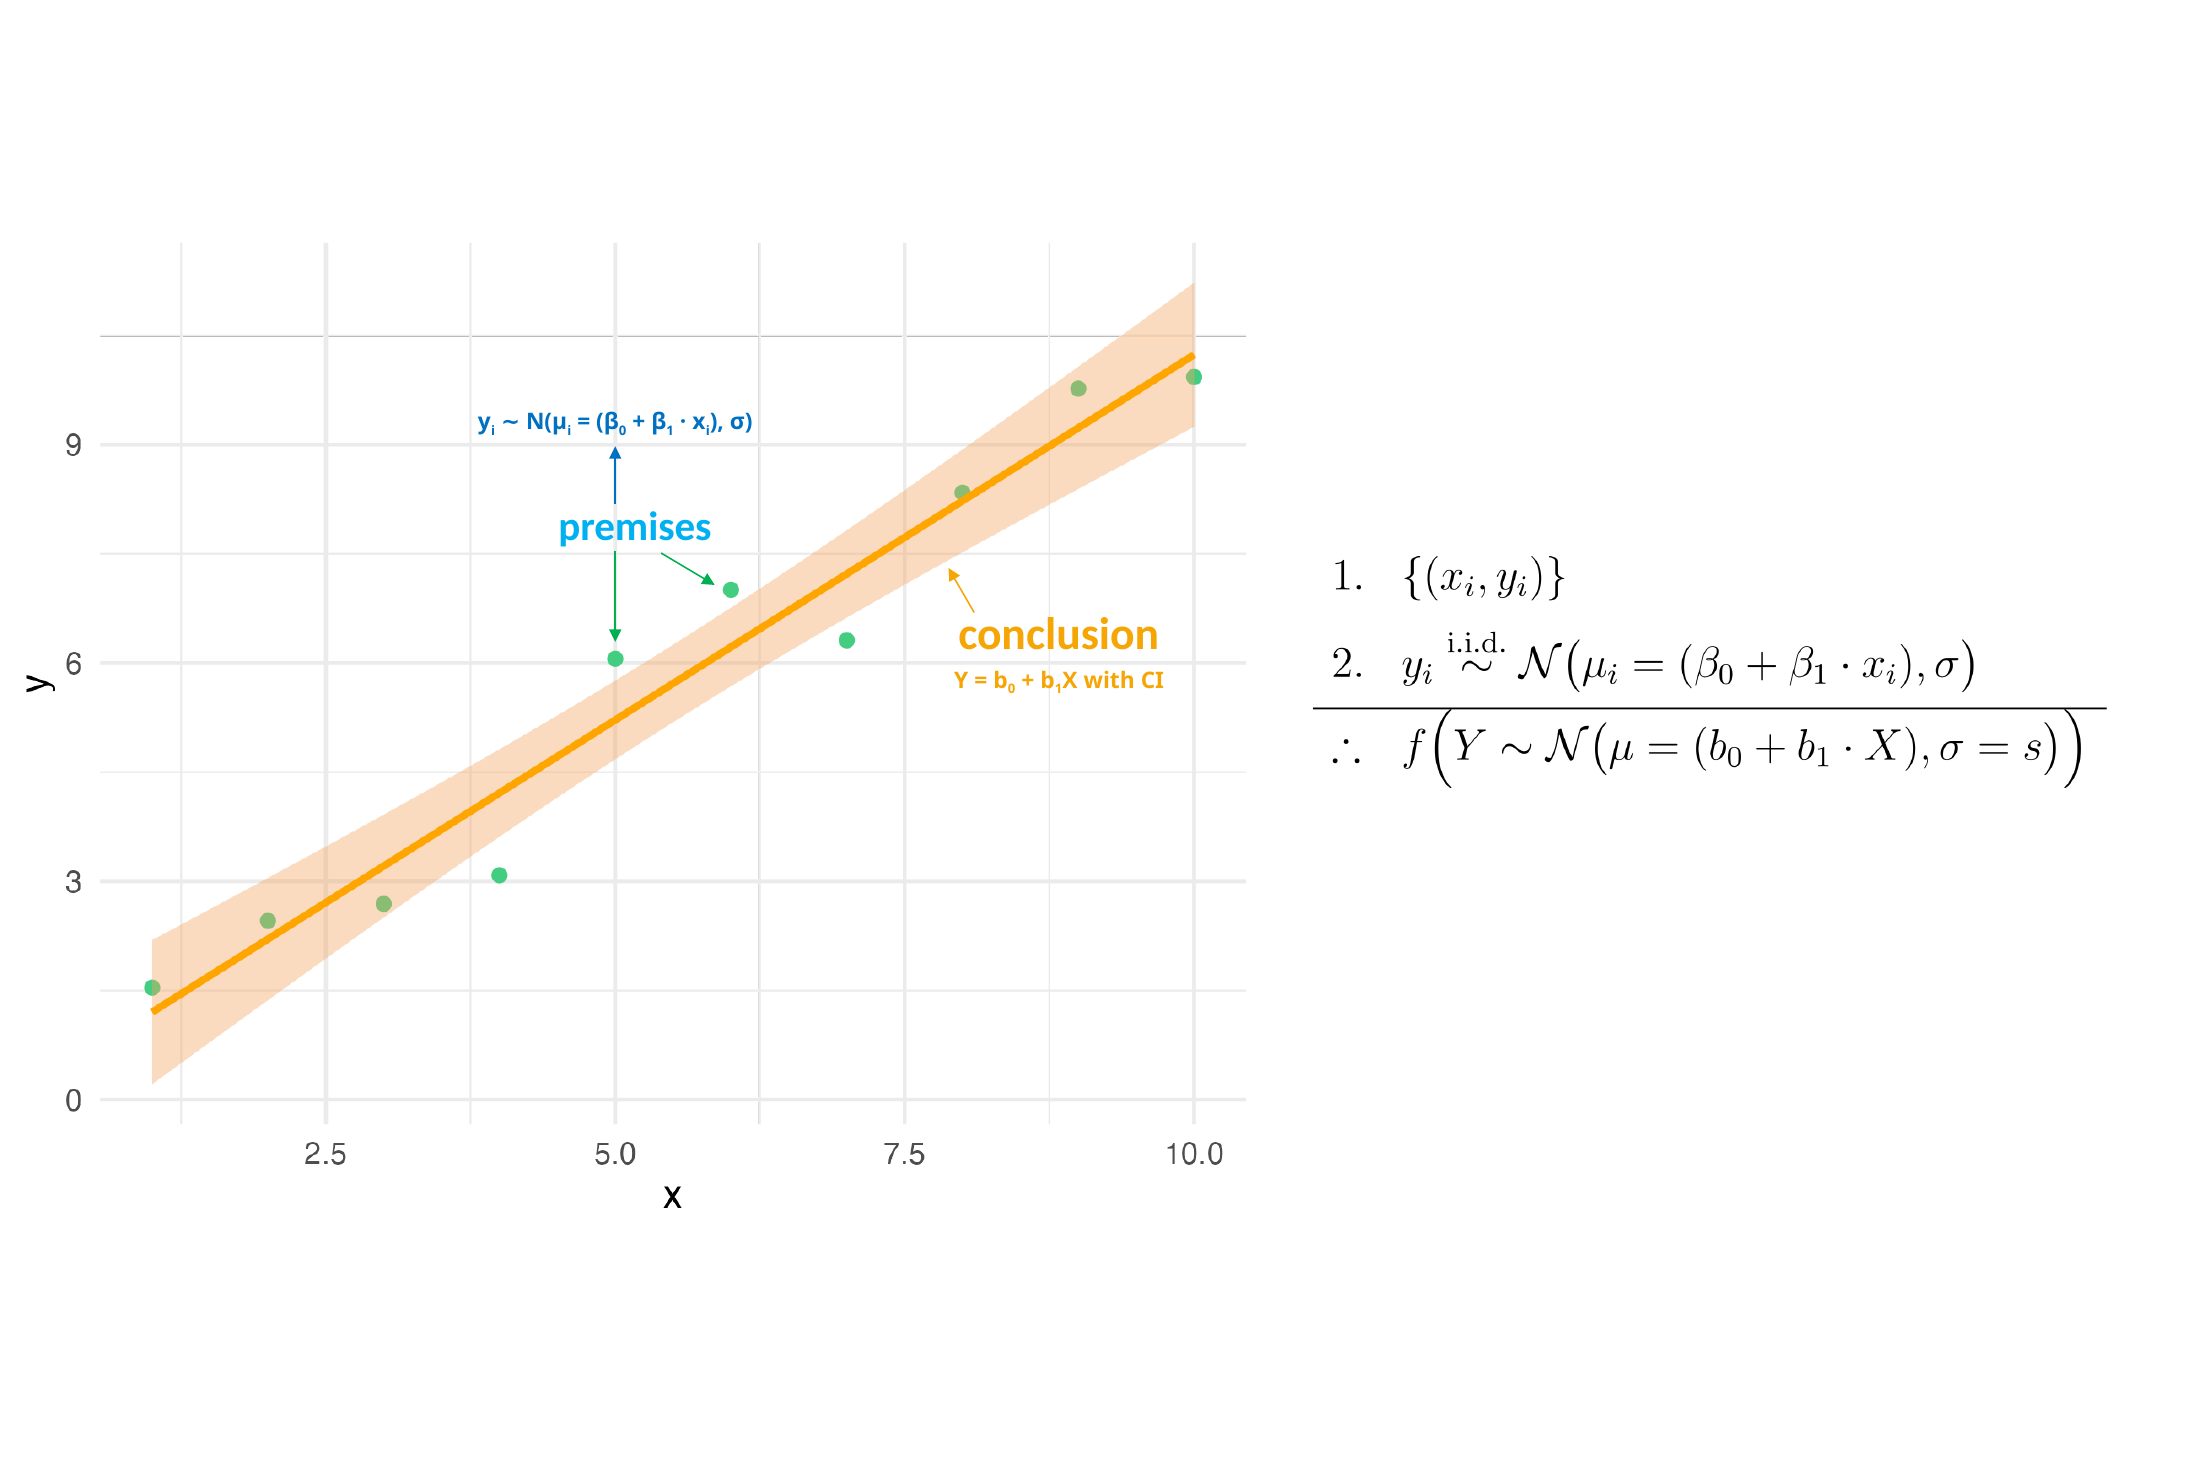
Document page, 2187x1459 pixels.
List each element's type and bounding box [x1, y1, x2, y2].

text_box [661, 553, 715, 585]
picture [1313, 556, 2107, 788]
text_box [948, 568, 975, 613]
picture [0, 223, 1265, 1235]
